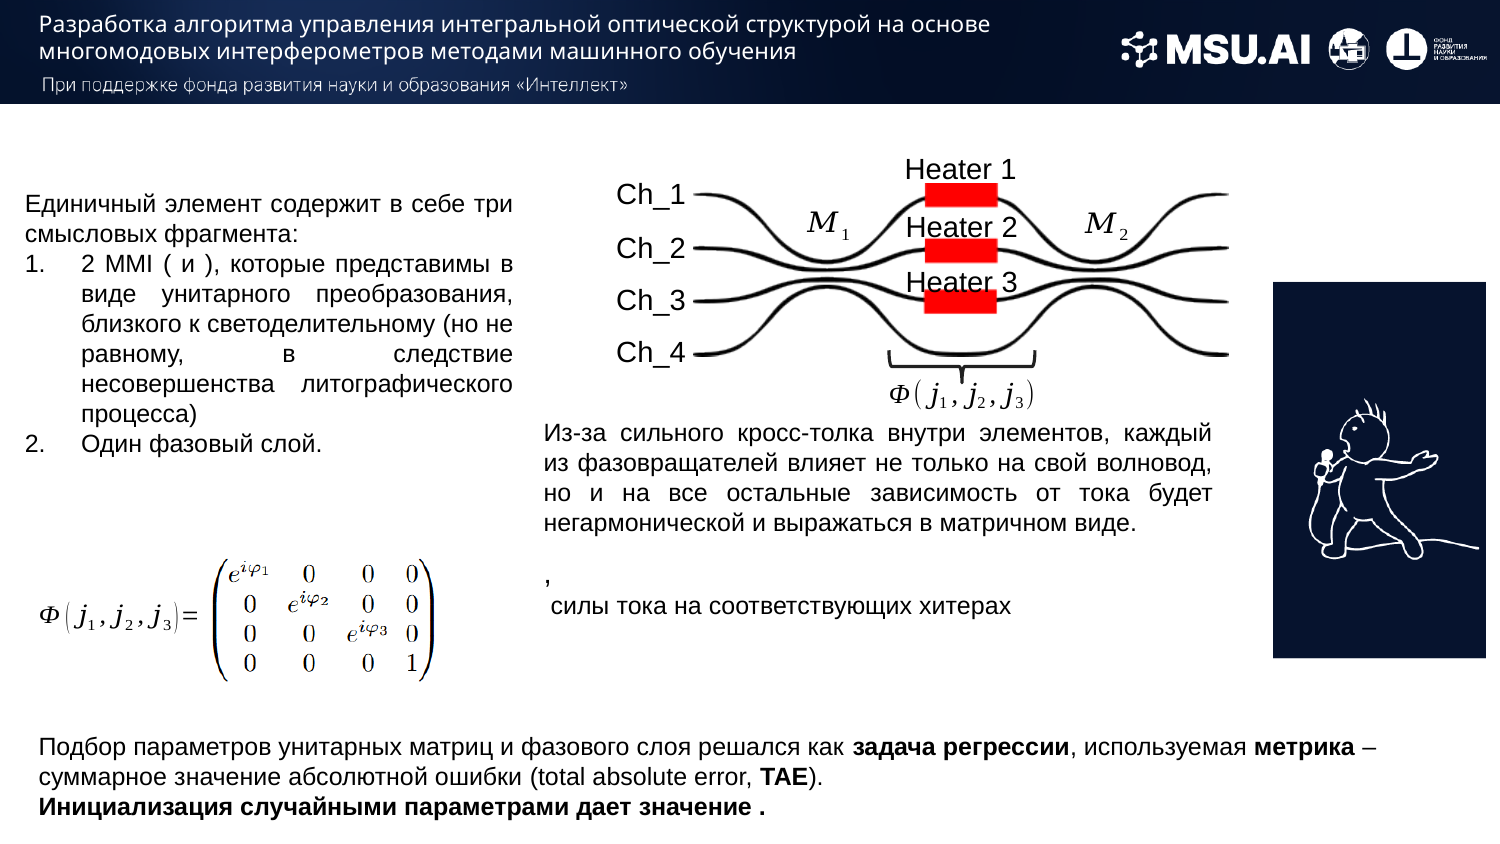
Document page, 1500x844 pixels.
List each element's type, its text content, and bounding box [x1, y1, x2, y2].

text_box Ch_4 [601, 325, 701, 376]
text_box [890, 366, 1034, 384]
picture [0, 0, 1500, 844]
text_box Разработка алгоритма управления интегральной оптической структурой на основе многомодовых интерферометров методами машинного обучения [23, 17, 1096, 57]
text_box Heater 1 [904, 149, 1017, 182]
text_box Ch_2 [601, 222, 687, 272]
text_box Ch_3 [601, 274, 687, 324]
text_box Ch_1 [601, 168, 701, 218]
